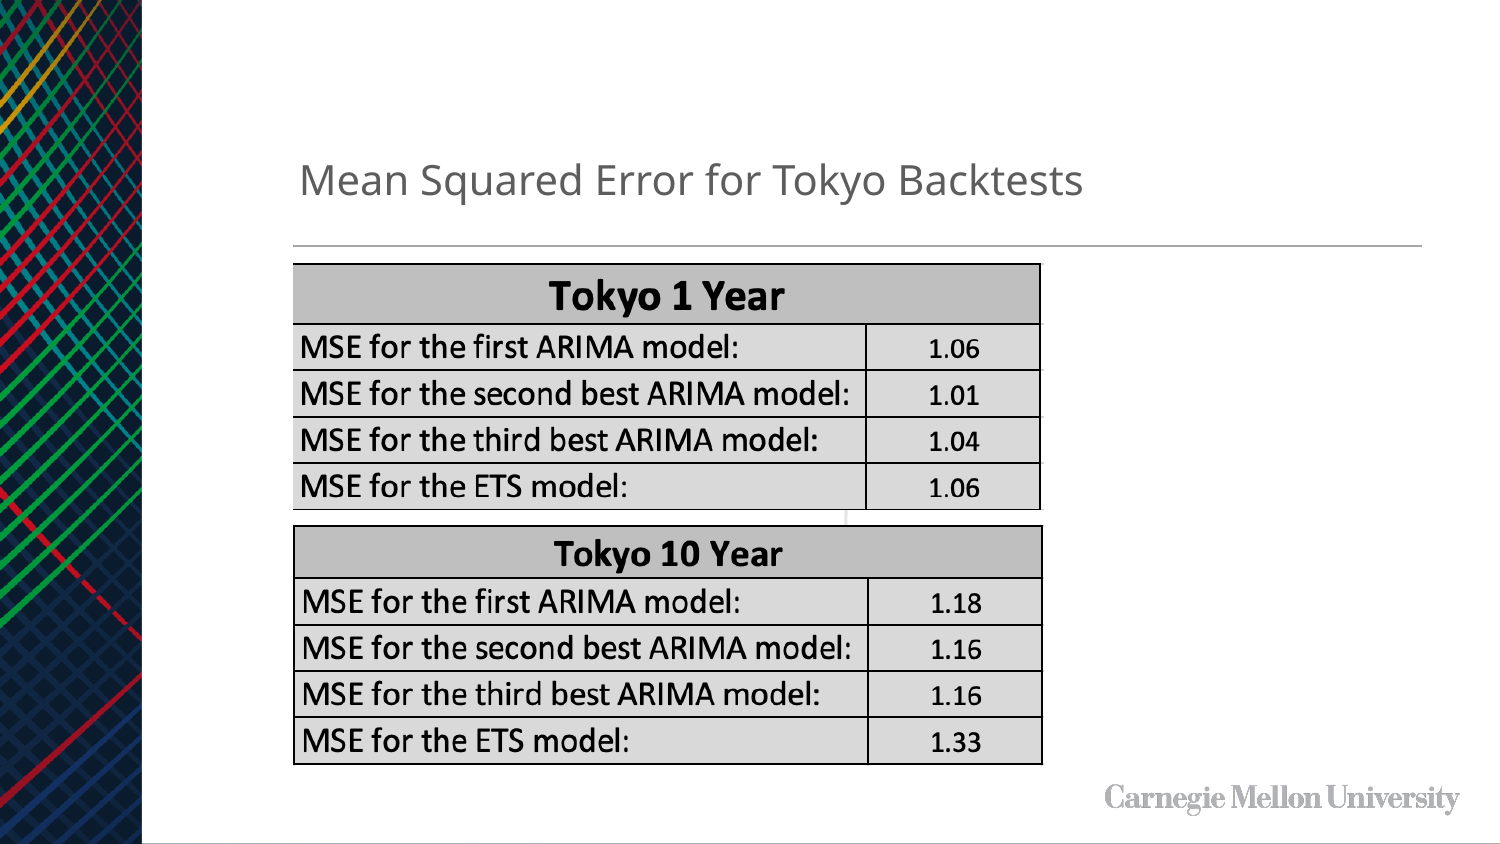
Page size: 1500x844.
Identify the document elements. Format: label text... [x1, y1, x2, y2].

picture [0, 0, 141, 844]
picture [293, 263, 1044, 510]
list Mean Squared Error for Tokyo Backtests [293, 142, 1107, 222]
picture [293, 525, 1044, 767]
picture [1105, 784, 1460, 816]
